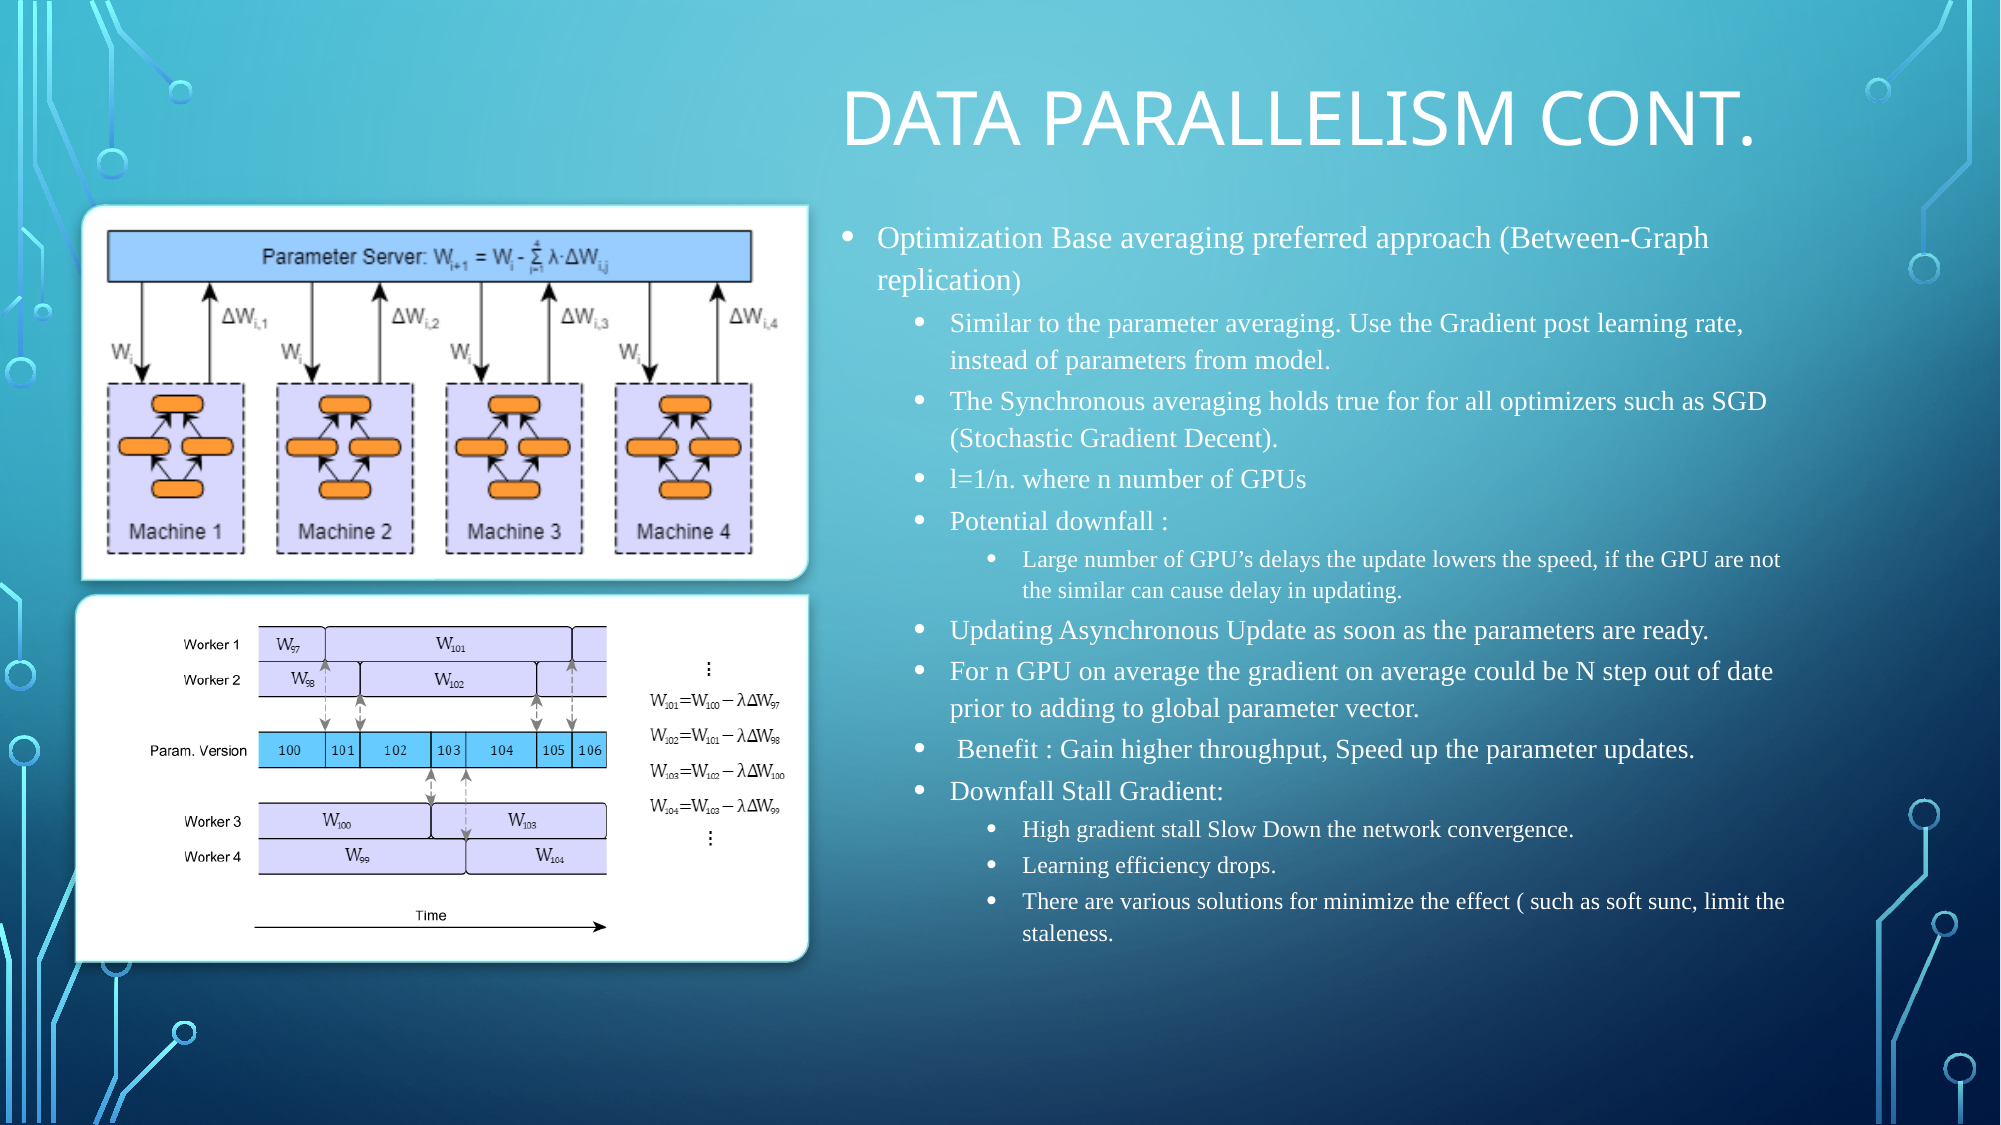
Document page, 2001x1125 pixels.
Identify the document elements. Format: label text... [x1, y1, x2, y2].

title Data Parallelism cont. [825, 0, 1813, 205]
picture [75, 595, 809, 962]
picture [82, 205, 808, 580]
list Optimization Base averaging preferred approach (Between-Graph replication) Similar to the parameter averaging. Use the Gradient post learning rate, instead of parameters from model. The Synchronous averaging holds true for for all optimizers such as SGD (Stochastic Gradient Decent). l=1/n. where n number of GPUs Potential downfall : Large number of GPU’s delays the update lowers the speed, if the GPU are not the similar can cause delay in updating. Updating Asynchronous Update as soon as the parameters are ready. For n GPU on average the gradient on average could be N step out of date prior to adding to global parameter vector. Benefit : Gain higher throughput, Speed up the parameter updates. Downfall Stall Gradient: High gradient stall Slow Down the network convergence. Learning efficiency drops. There are various solutions for minimize the effect ( such as soft sunc, limit the staleness. [825, 205, 1813, 962]
